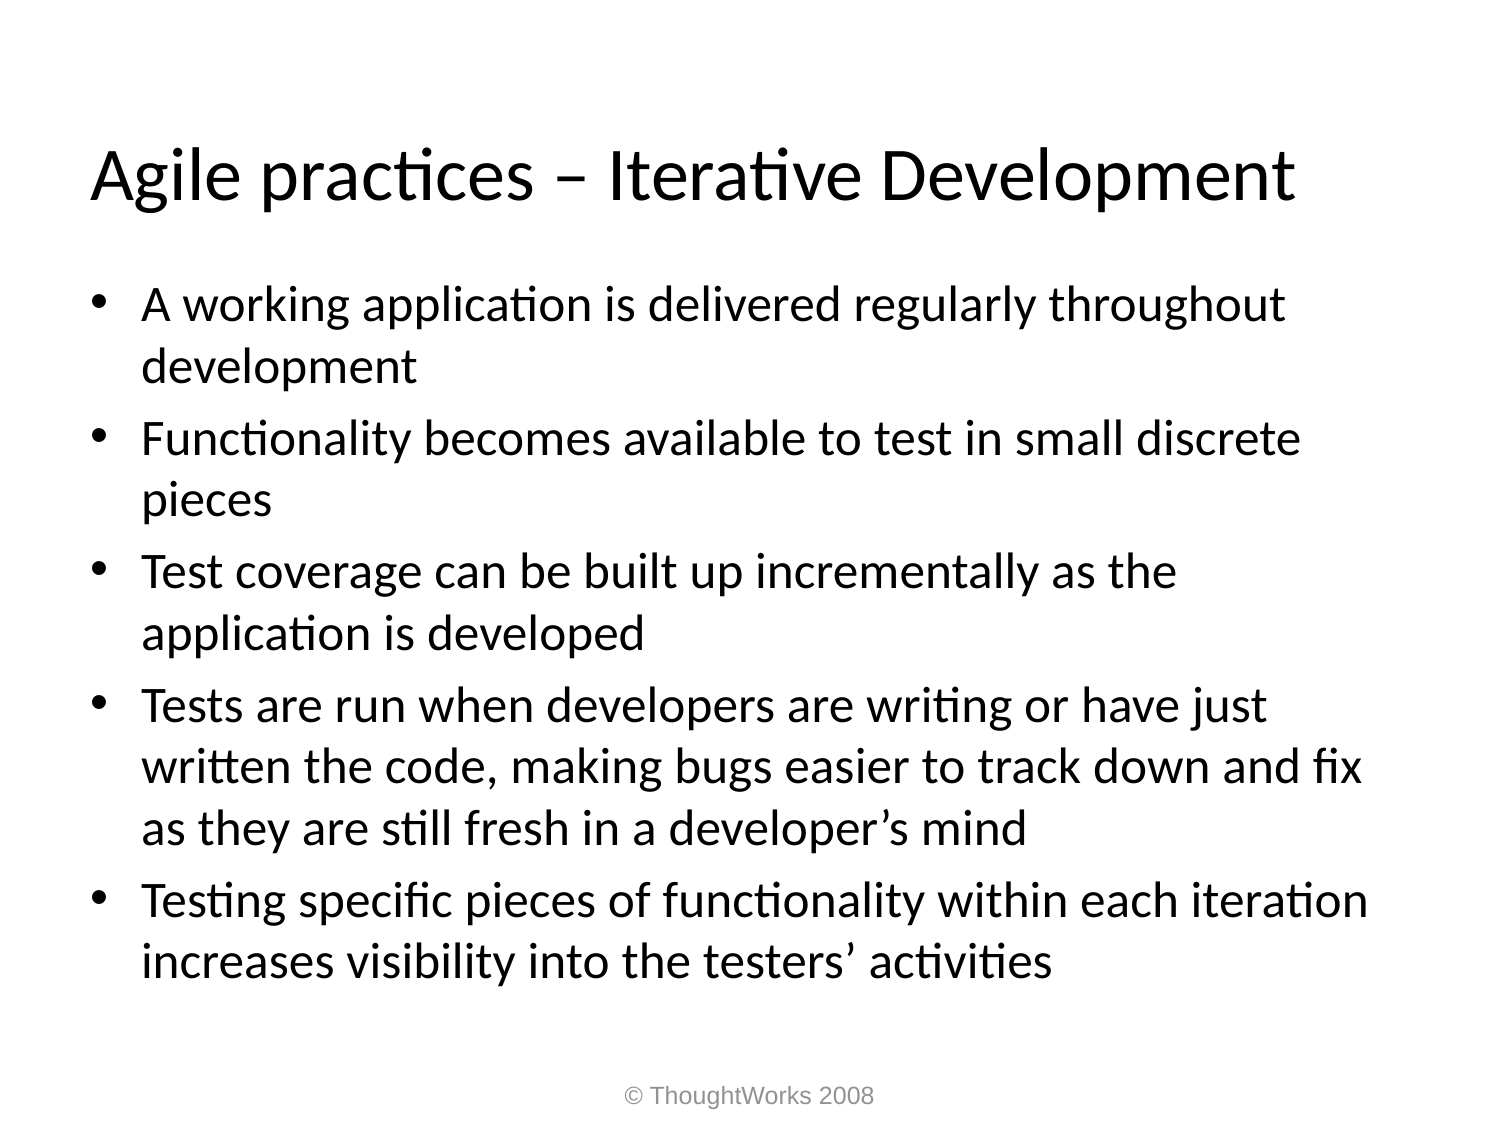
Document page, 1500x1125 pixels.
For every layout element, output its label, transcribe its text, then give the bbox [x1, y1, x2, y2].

list A working application is delivered regularly throughout development Functionality becomes available to test in small discrete pieces Test coverage can be built up incrementally as the application is developed Tests are run when developers are writing or have just written the code, making bugs easier to track down and fix as they are still fresh in a developer’s mind Testing specific pieces of functionality within each iteration increases visibility into the testers’ activities [75, 262, 1425, 1005]
title Agile practices – Iterative Development [75, 116, 1425, 225]
footer © ThoughtWorks 2008 [512, 1065, 988, 1125]
